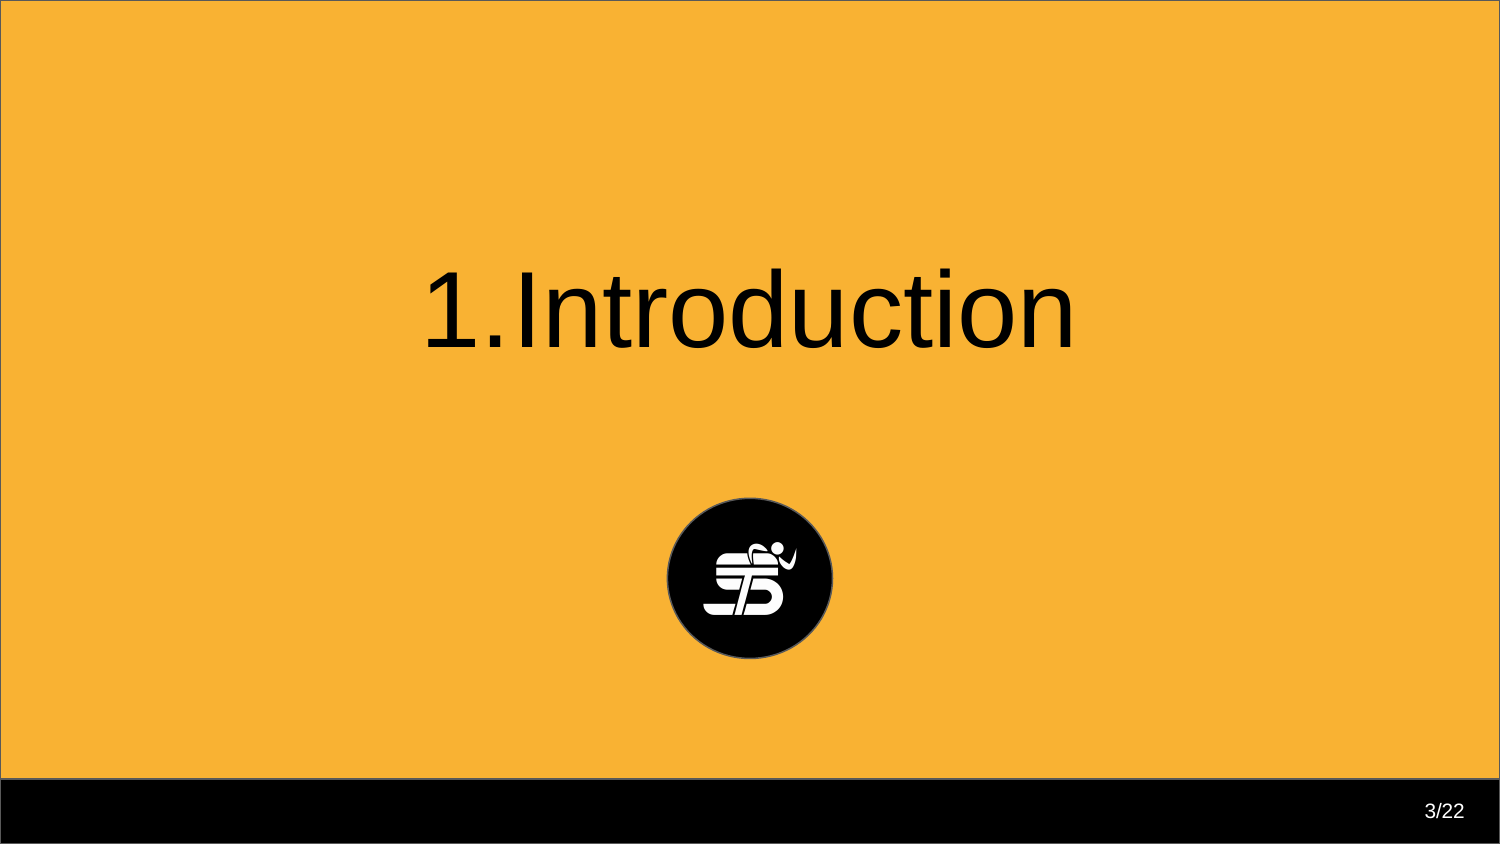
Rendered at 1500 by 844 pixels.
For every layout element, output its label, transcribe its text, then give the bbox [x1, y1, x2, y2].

slide_number ‹#›/22 [1389, 777, 1480, 842]
text_box [0, 779, 1500, 844]
text_box [0, 0, 1500, 779]
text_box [667, 498, 833, 659]
title Introduction [51, 47, 1449, 384]
